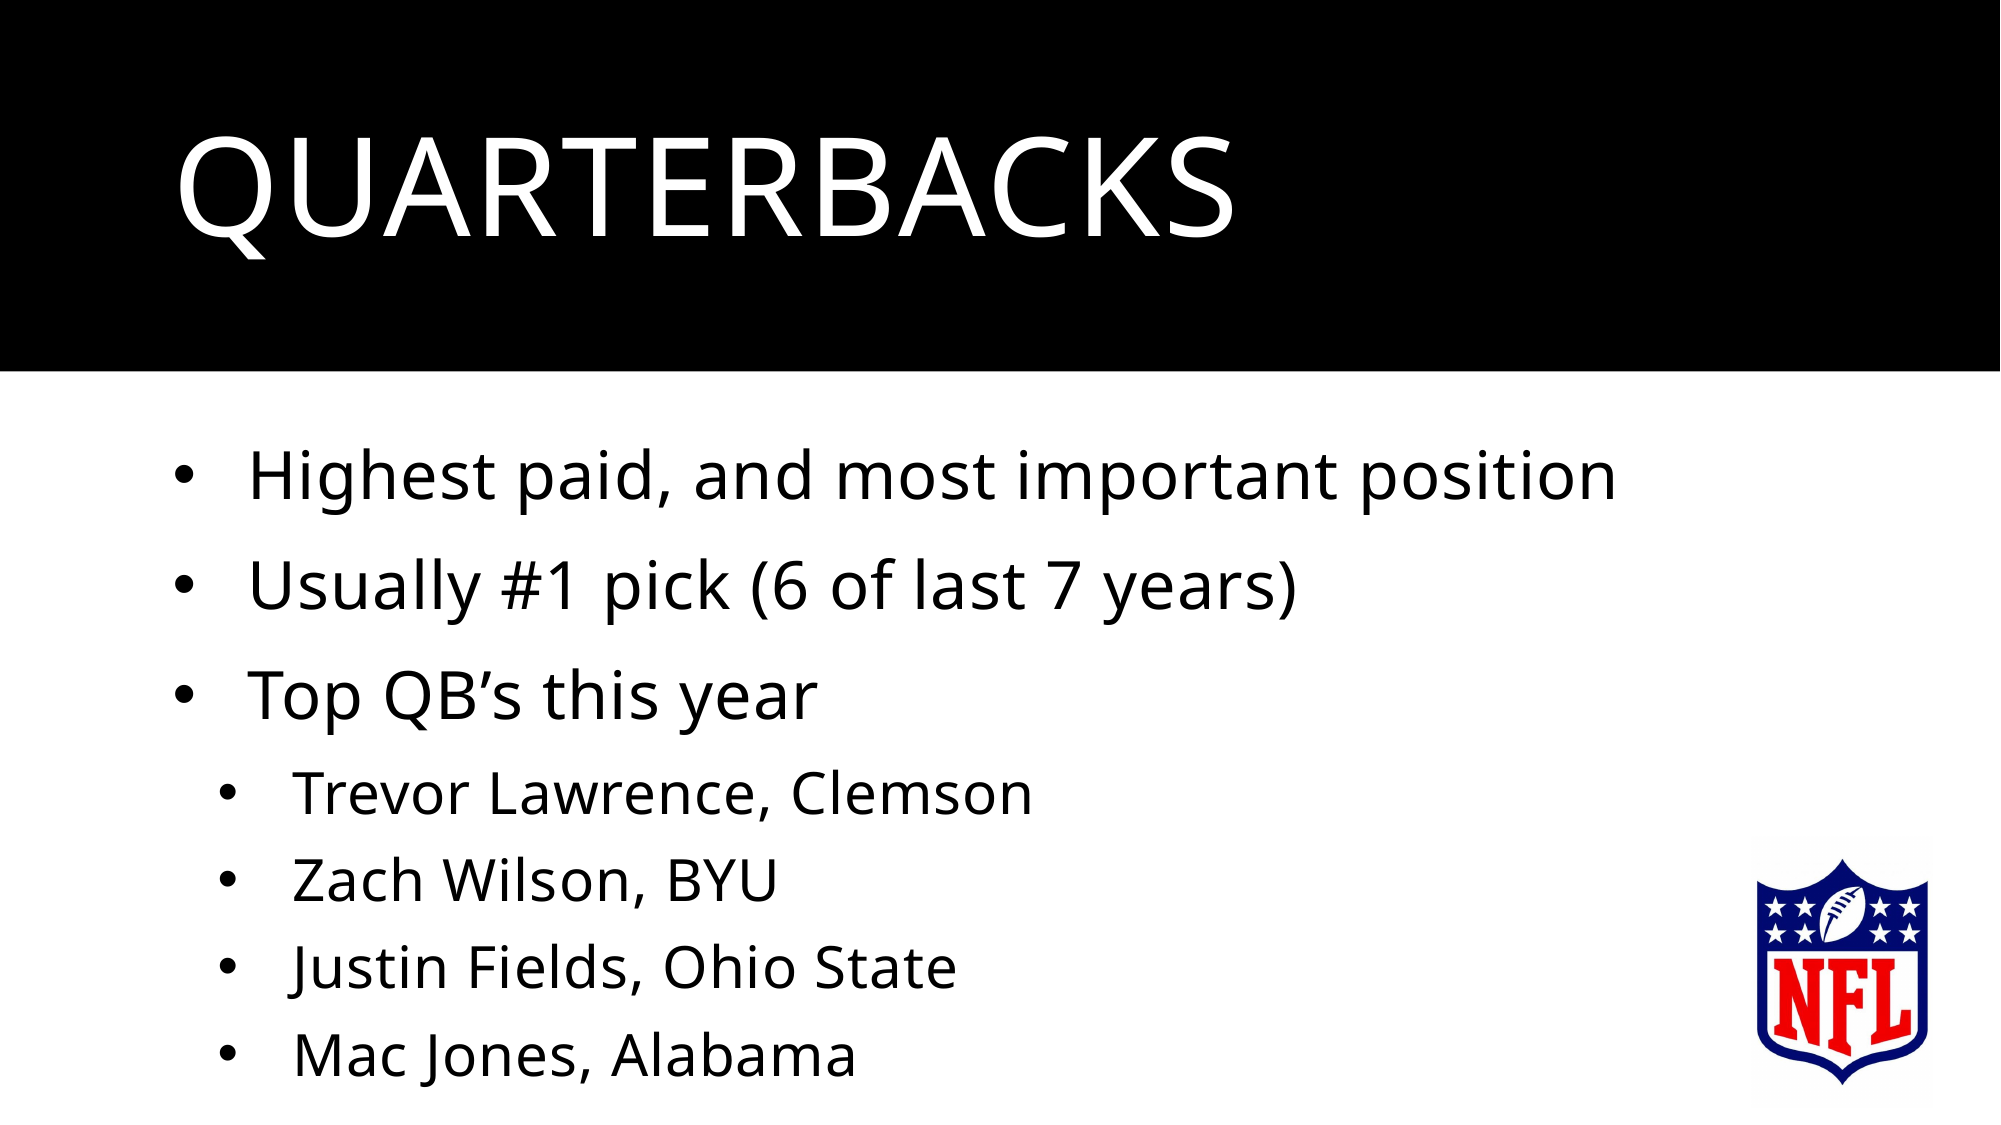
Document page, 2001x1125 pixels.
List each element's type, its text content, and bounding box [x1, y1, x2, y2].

picture [1751, 836, 1933, 1108]
title Quarterbacks [157, 52, 1842, 332]
list Highest paid, and most important position Usually #1 pick (6 of last 7 years) Top QB’s this year Trevor Lawrence, Clemson Zach Wilson, BYU Justin Fields, Ohio State Mac Jones, Alabama [157, 424, 1842, 1108]
